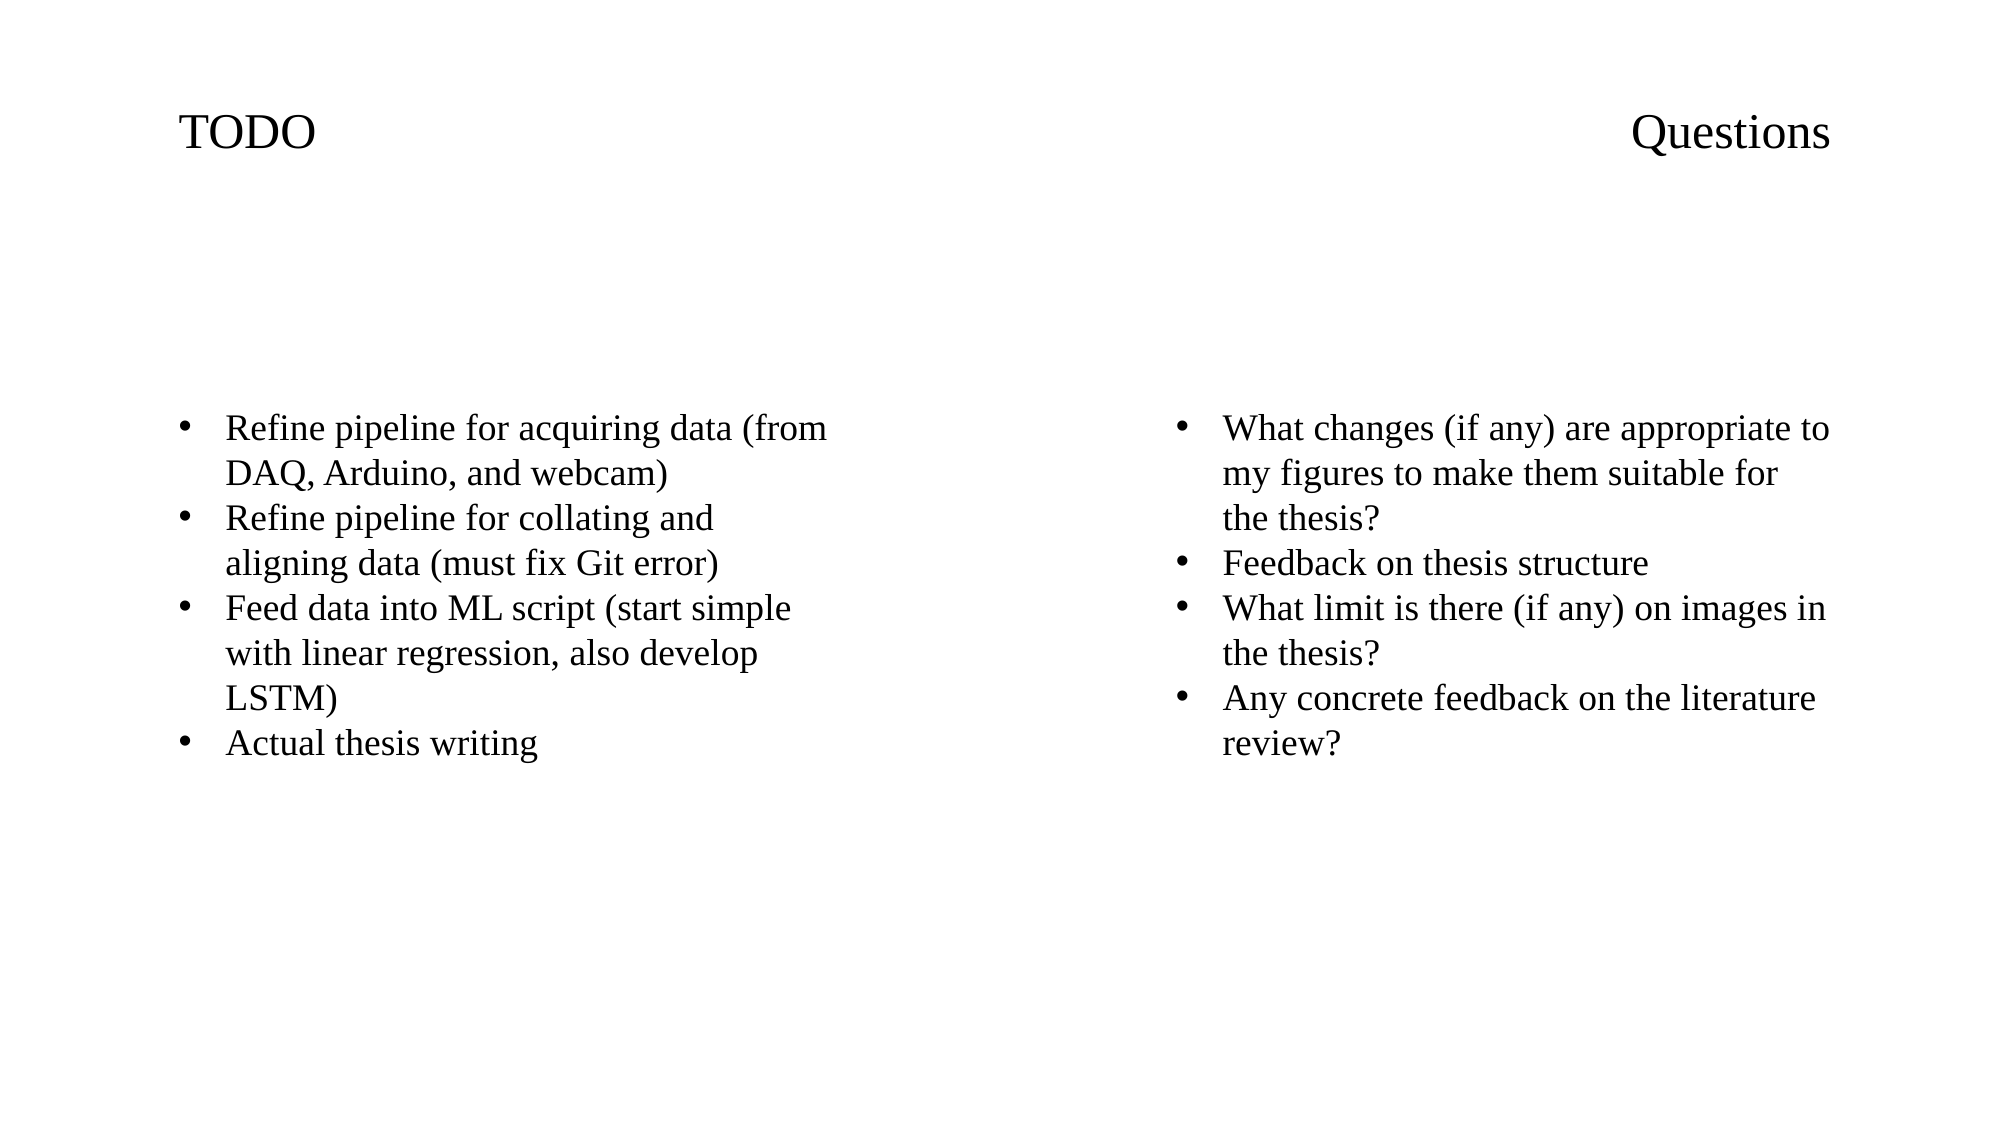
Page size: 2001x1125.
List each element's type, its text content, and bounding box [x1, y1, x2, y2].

text_box Refine pipeline for acquiring data (from DAQ, Arduino, and webcam) Refine pipeline for collating and aligning data (must fix Git error) Feed data into ML script (start simple with linear regression, also develop LSTM) Actual thesis writing [163, 395, 849, 816]
text_box Questions [999, 91, 1846, 166]
text_box TODO [163, 91, 999, 166]
text_box What changes (if any) are appropriate to my figures to make them suitable for the thesis? Feedback on thesis structure What limit is there (if any) on images in the thesis? Any concrete feedback on the literature review? [1161, 395, 1846, 771]
